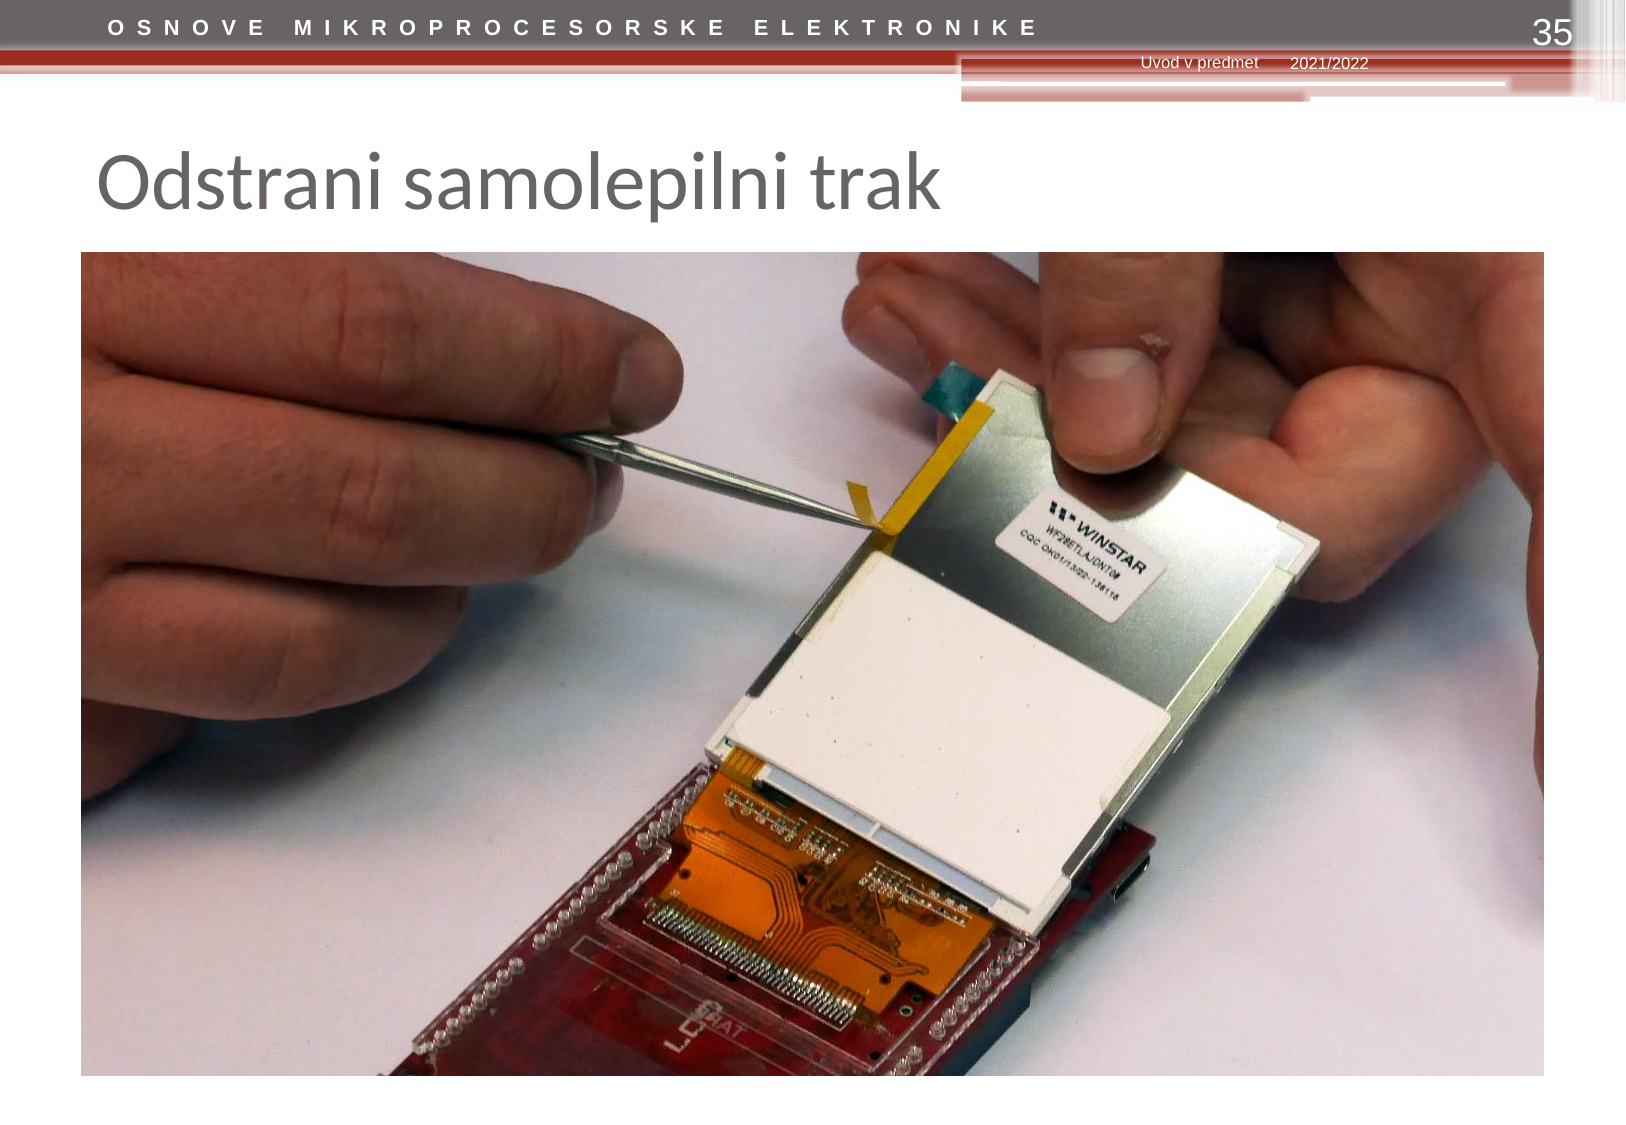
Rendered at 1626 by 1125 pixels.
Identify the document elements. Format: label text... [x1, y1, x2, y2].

slide_number 2021/2022 [1275, 49, 1446, 75]
footer Uvod v predmet [962, 48, 1274, 75]
slide_number 35 [1452, 0, 1589, 61]
title Odstrani samolepilni trak [81, 104, 1544, 243]
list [80, 251, 1545, 1076]
